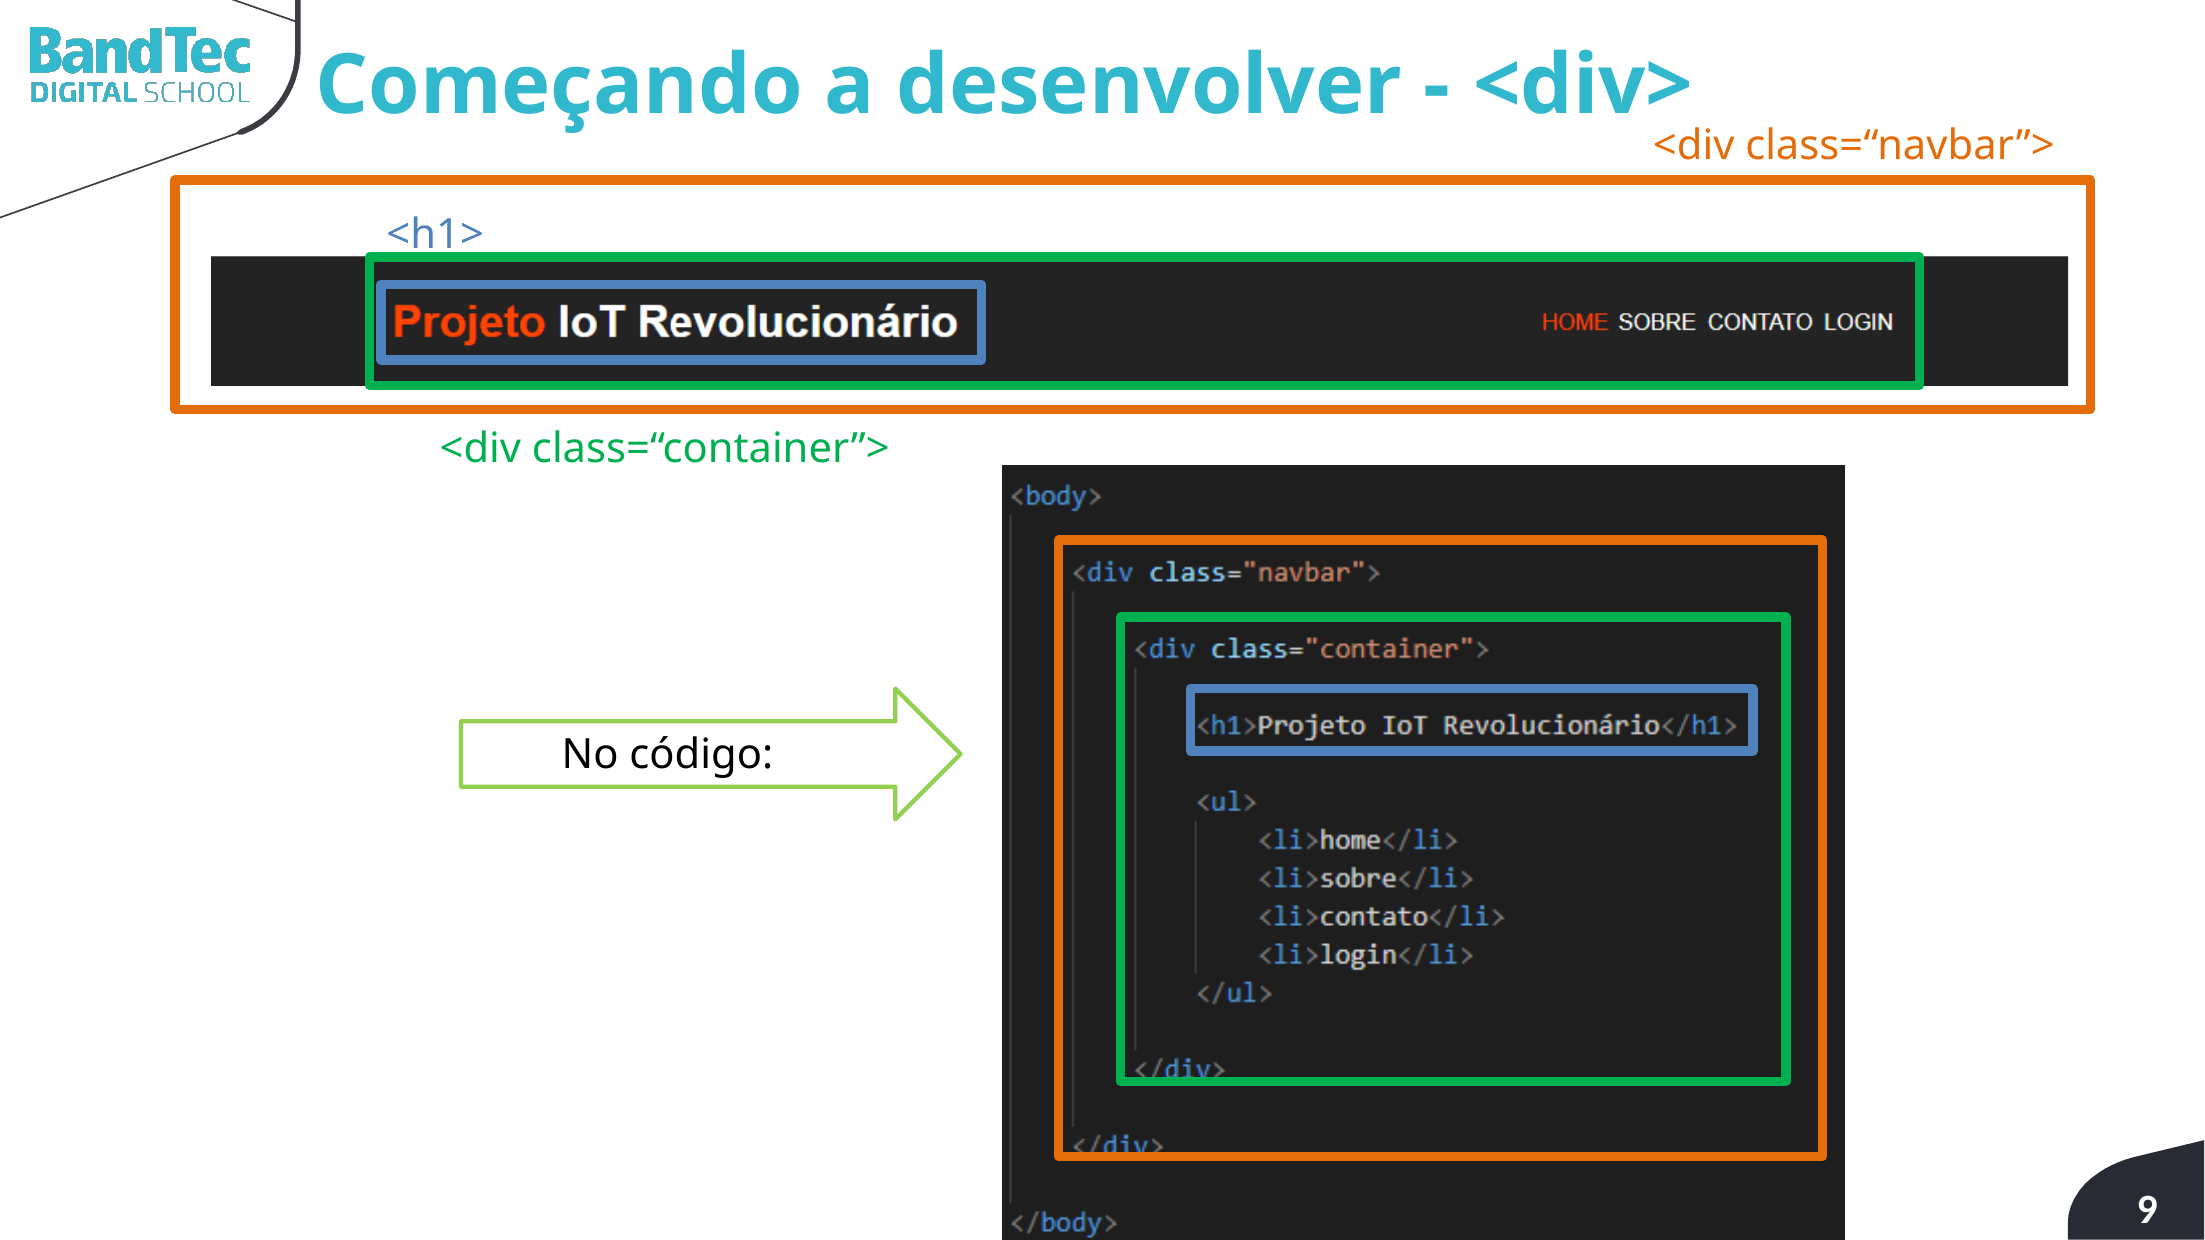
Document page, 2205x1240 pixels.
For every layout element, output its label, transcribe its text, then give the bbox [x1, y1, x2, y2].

text_box <div class=“container”> [424, 413, 906, 478]
text_box [458, 686, 963, 822]
picture [210, 255, 2069, 386]
title Começando a desenvolver - <div> [315, 29, 1963, 135]
picture [1002, 465, 1845, 1240]
text_box <h1> [371, 199, 500, 253]
picture [29, 27, 250, 110]
text_box [173, 178, 2093, 411]
text_box <div class=“navbar”> [1638, 110, 2071, 175]
text_box 9 [2121, 1173, 2180, 1240]
